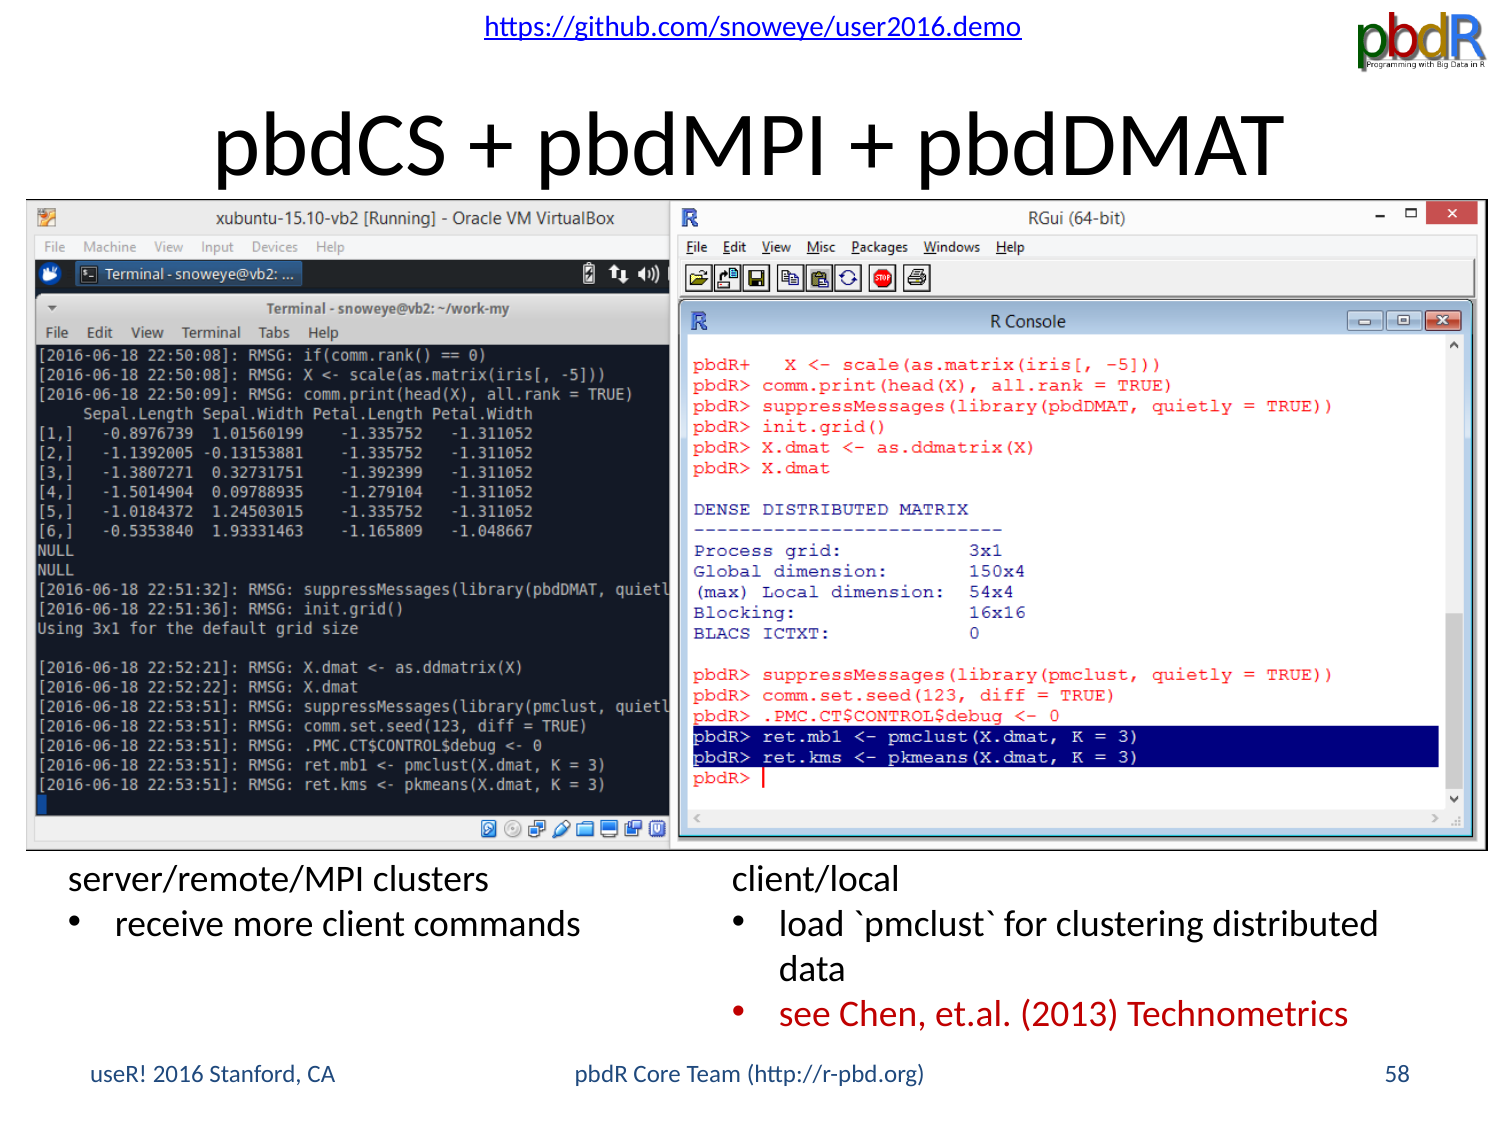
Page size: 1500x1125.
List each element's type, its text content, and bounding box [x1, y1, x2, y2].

slide_number 58 [1074, 1042, 1425, 1103]
text_box server/remote/MPI clusters receive more client commands [53, 859, 597, 996]
text_box client/local load `pmclust` for clustering distributed data see Chen, et.al. (2013) Technometrics [717, 859, 1413, 1041]
picture [26, 199, 1488, 851]
text_box https://github.com/snoweye/user2016.demo [469, 0, 1037, 50]
footer pbdR Core Team (http://r-pbd.org) [512, 1042, 988, 1103]
title pbdCS + pbdMPI + pbdDMAT [75, 45, 1425, 198]
slide_number useR! 2016 Stanford, CA [75, 1042, 425, 1103]
picture [1358, 12, 1488, 73]
